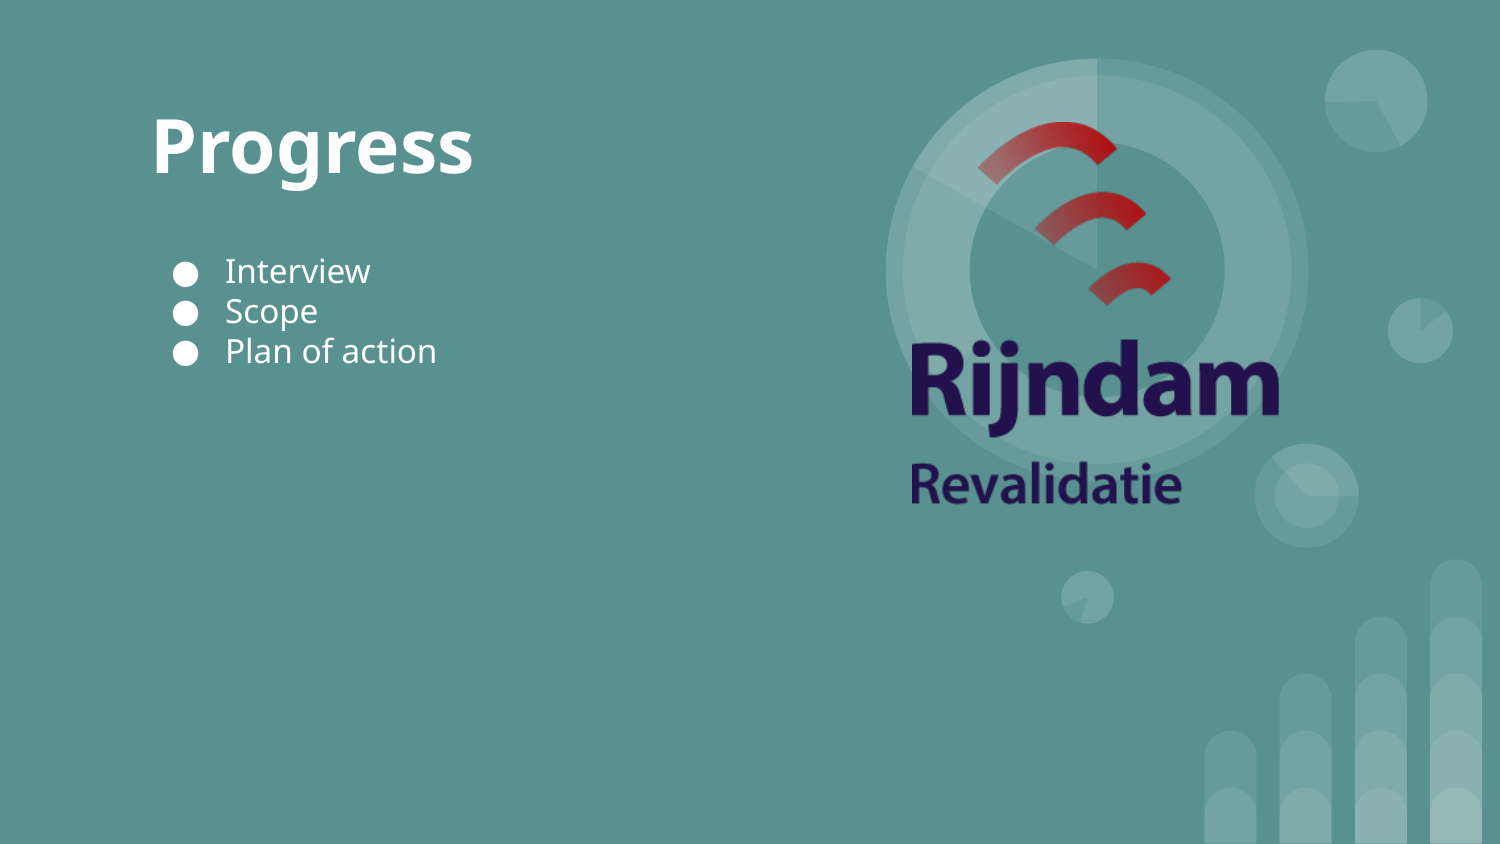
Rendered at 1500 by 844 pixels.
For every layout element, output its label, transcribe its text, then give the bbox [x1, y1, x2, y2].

picture [911, 121, 1292, 518]
subtitle Interview Scope Plan of action [135, 235, 1309, 704]
title Progress [135, 52, 1309, 235]
